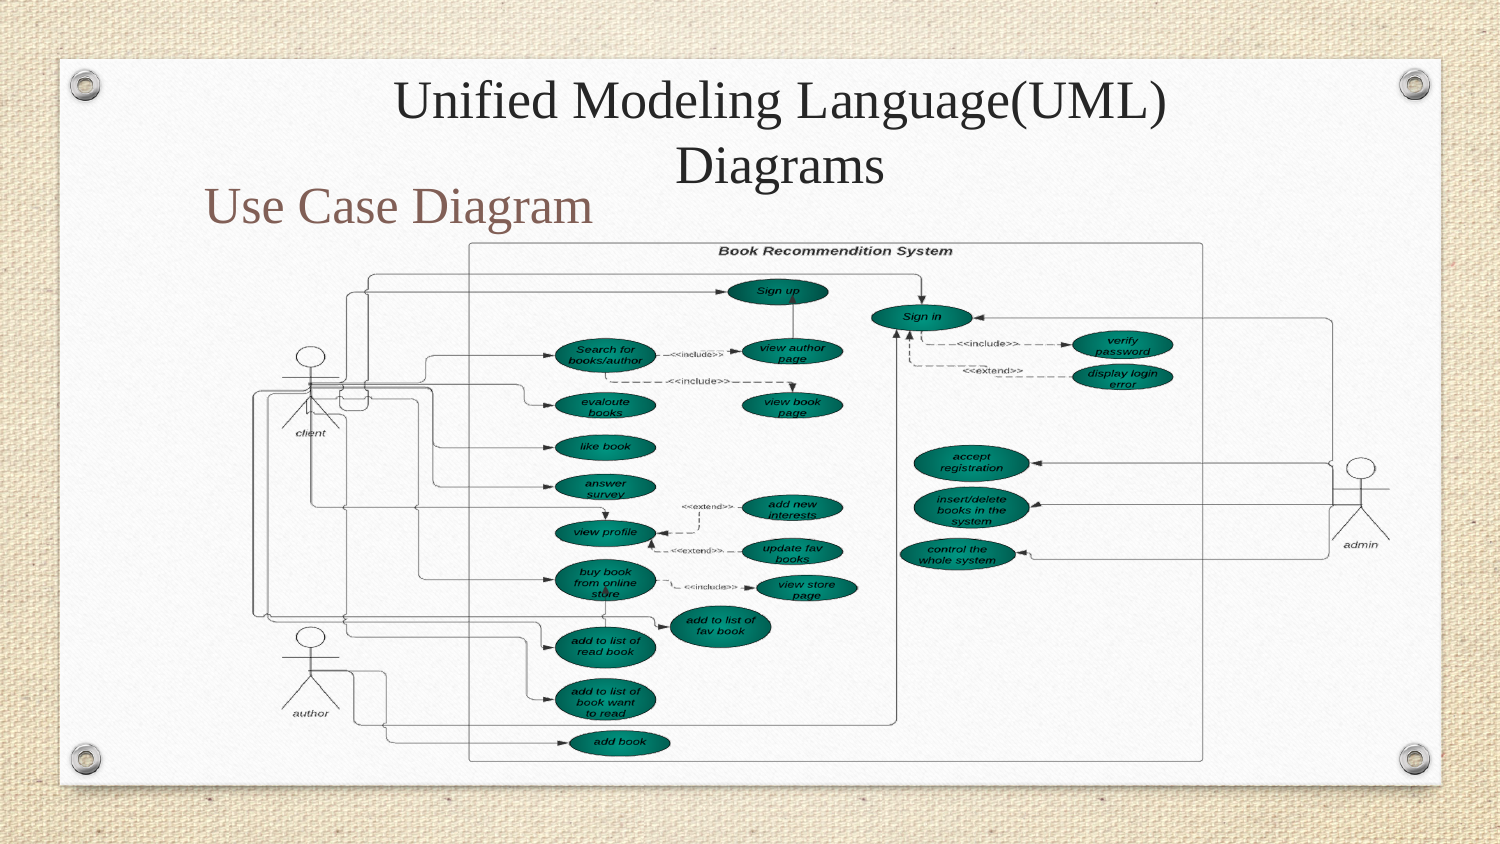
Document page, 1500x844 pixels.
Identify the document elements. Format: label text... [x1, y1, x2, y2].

text_box Use Case Diagram [188, 164, 629, 242]
picture [0, 0, 1500, 844]
title Unified Modeling Language(UML) Diagrams [279, 93, 1282, 165]
